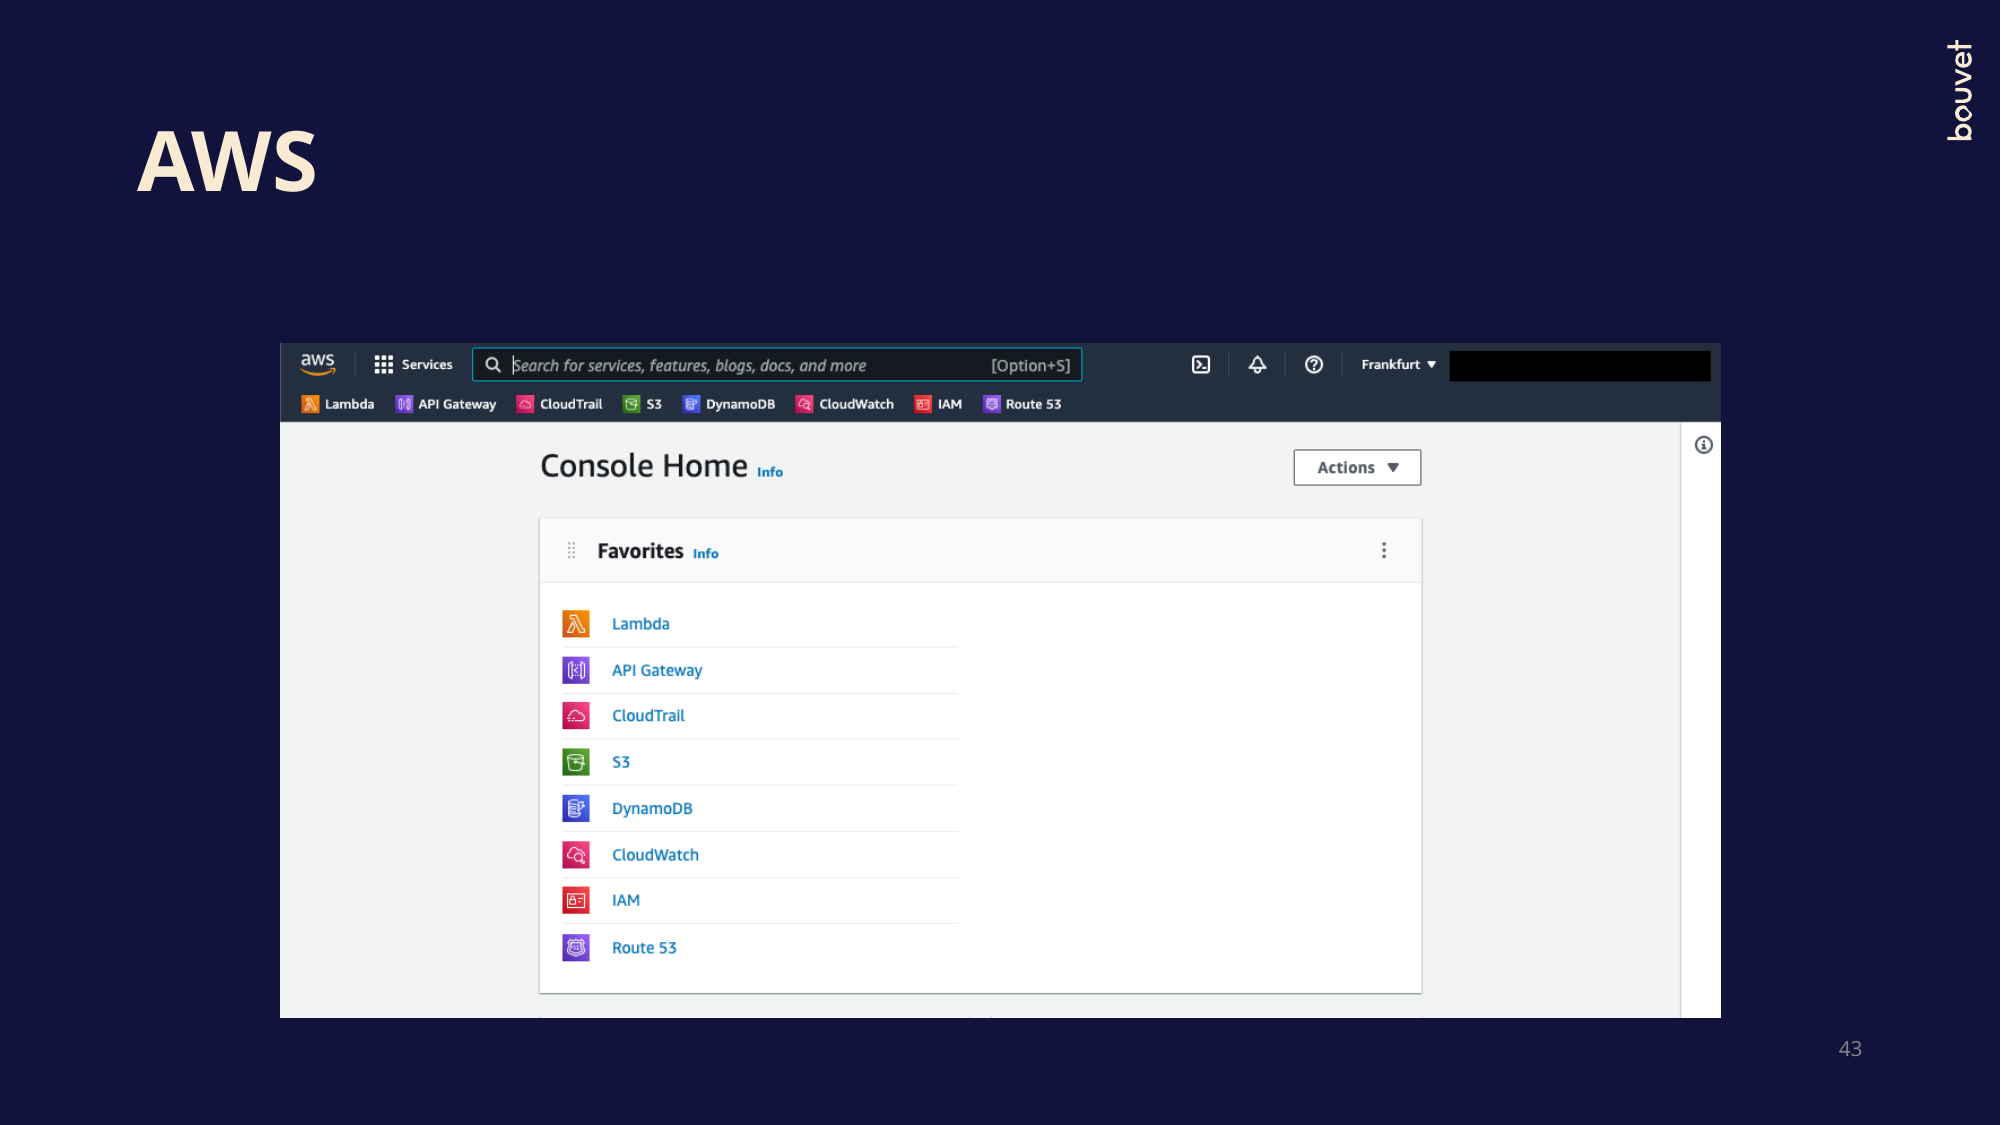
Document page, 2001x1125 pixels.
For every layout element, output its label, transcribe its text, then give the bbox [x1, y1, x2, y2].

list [280, 343, 1721, 1018]
slide_number 43 [1733, 1017, 1863, 1082]
title AWS [137, 119, 1863, 314]
